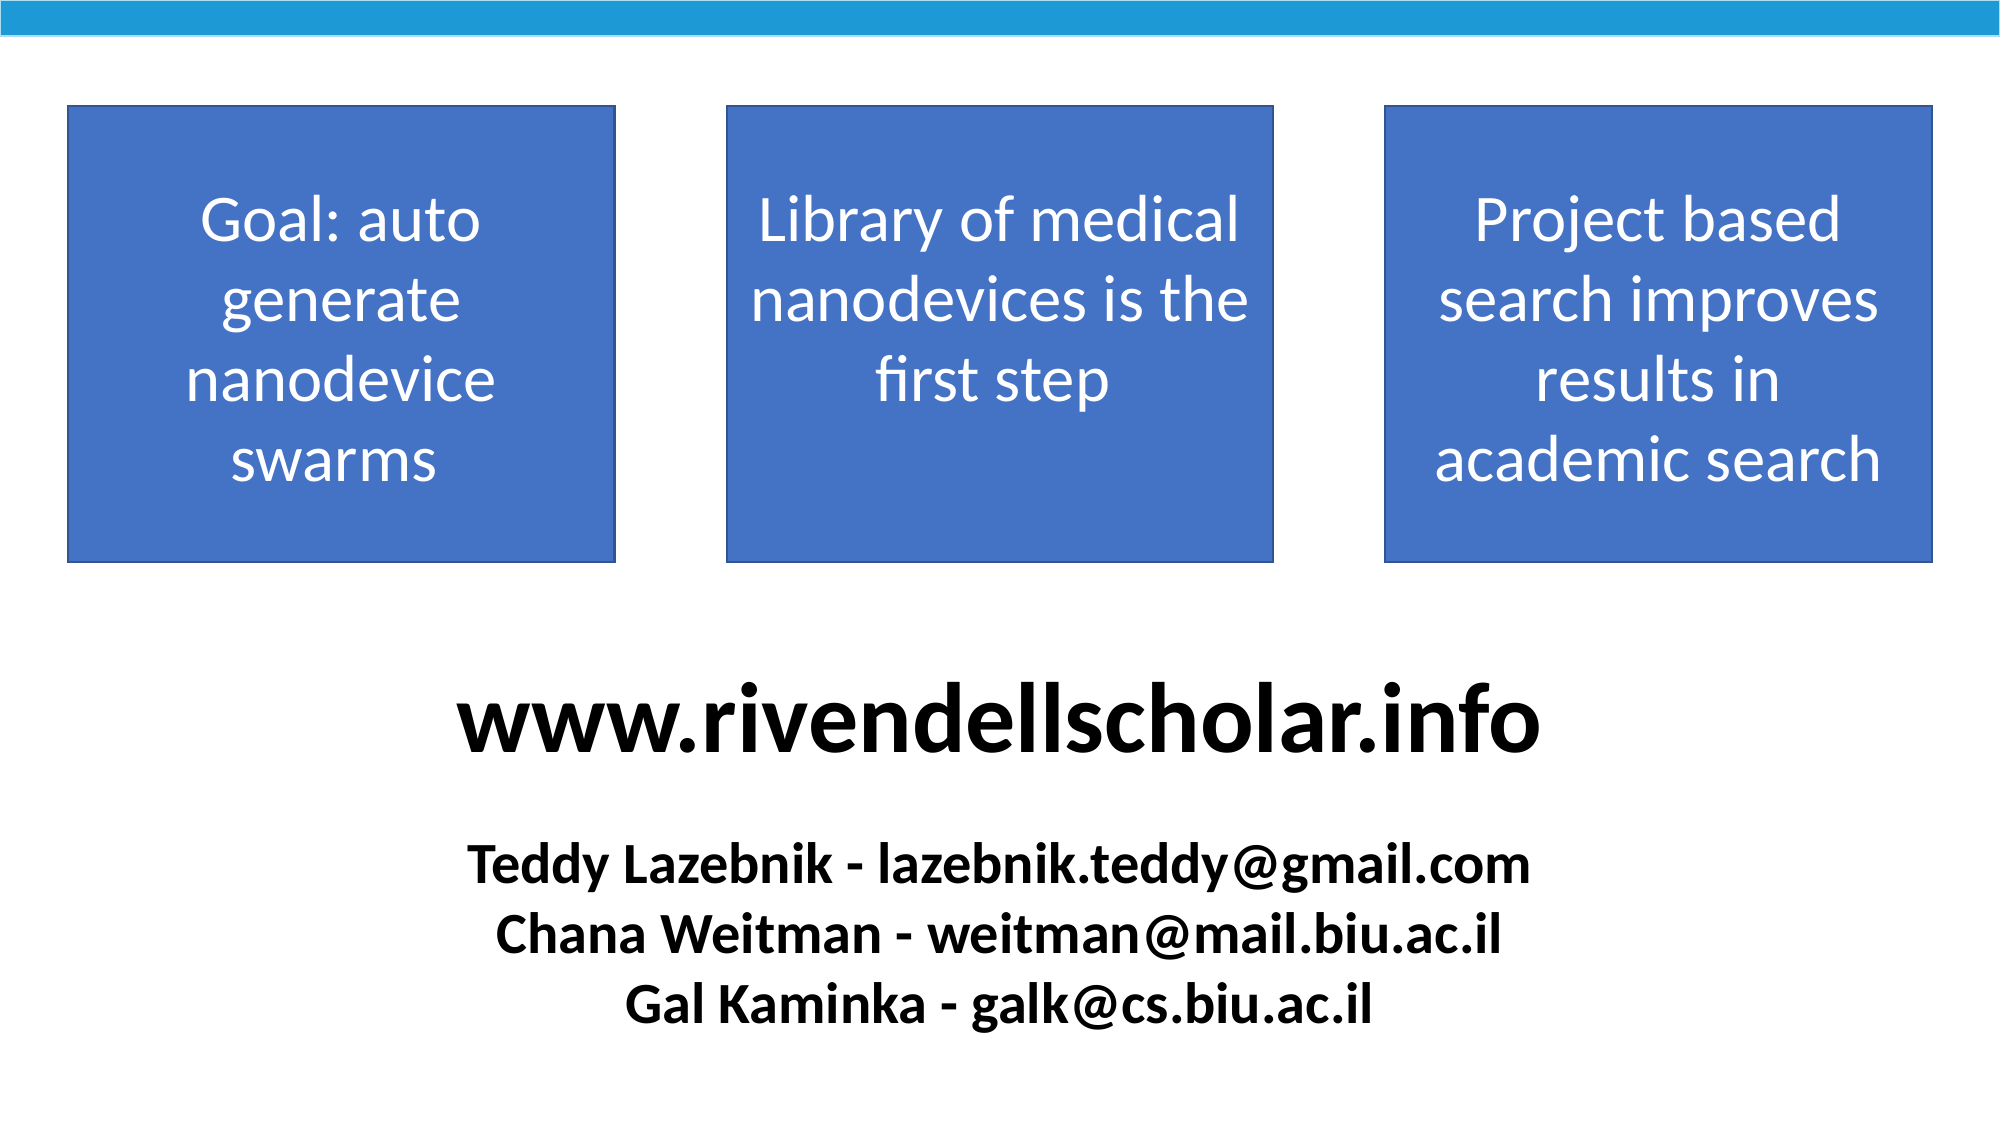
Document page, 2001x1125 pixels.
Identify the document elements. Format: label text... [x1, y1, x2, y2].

text_box Library of medical nanodevices is the first step [726, 105, 1274, 563]
text_box www.rivendellscholar.info [0, 644, 2000, 780]
text_box [0, 0, 2000, 37]
text_box Teddy Lazebnik - lazebnik.teddy@gmail.com Chana Weitman - weitman@mail.biu.ac.il Gal Kaminka - galk@cs.biu.ac.il [67, 875, 1933, 1125]
text_box Goal: auto generate nanodevice swarms [67, 105, 616, 563]
text_box Project based search improves results in academic search [1384, 105, 1933, 563]
